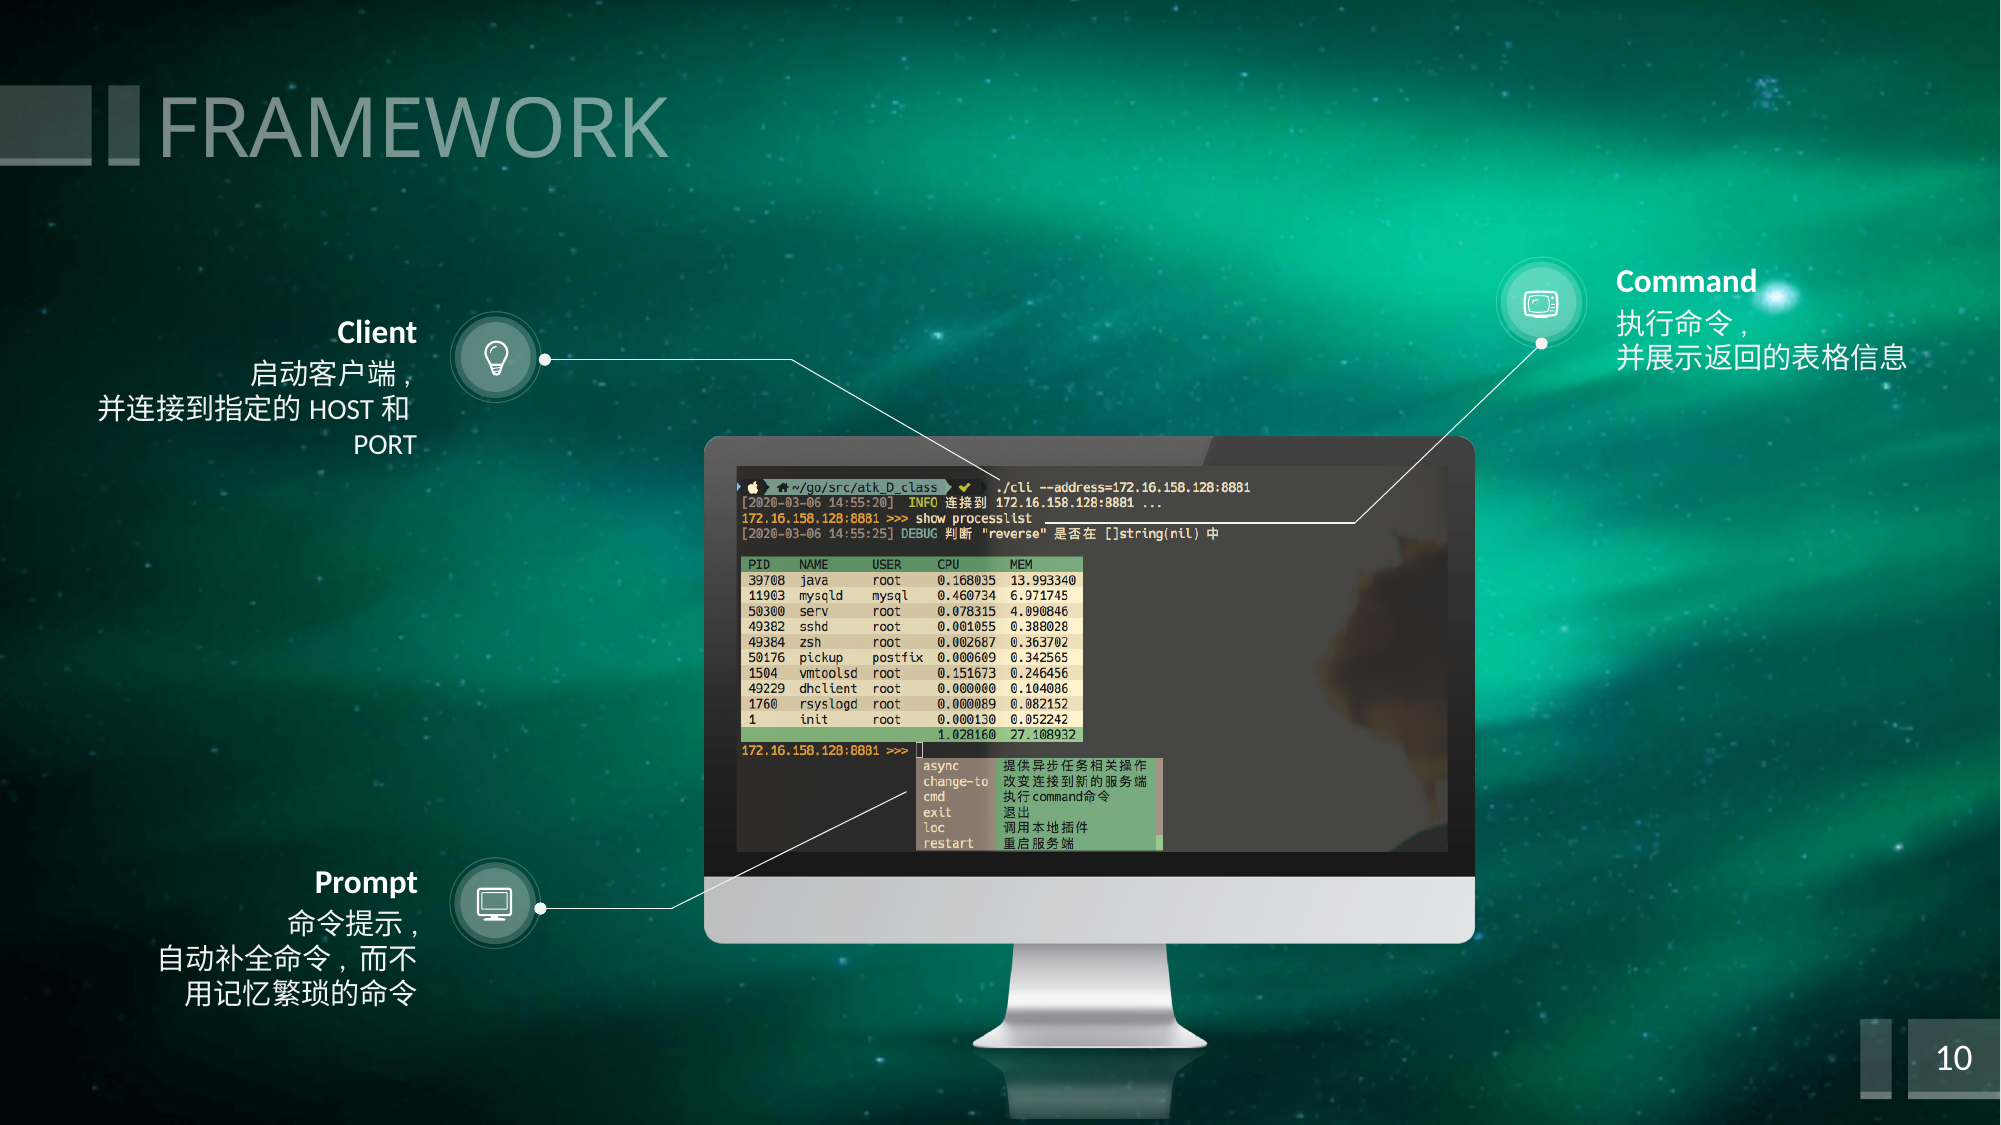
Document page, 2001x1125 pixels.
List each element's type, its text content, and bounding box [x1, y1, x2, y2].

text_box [444, 857, 545, 950]
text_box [704, 436, 1475, 1119]
text_box Client [70, 302, 433, 358]
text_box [445, 311, 545, 403]
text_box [671, 791, 907, 909]
text_box 命令提示, 自动补全命令, 而不用记忆繁琐的命令 [139, 908, 434, 1018]
text_box Command [1601, 252, 1964, 307]
title FRAMEWORK [139, 81, 1875, 180]
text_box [1491, 256, 1591, 349]
text_box 启动客户端, 并连接到指定的HOST和PORT [36, 347, 433, 468]
text_box 执行命令, 并展示返回的表格信息 [1601, 307, 1964, 383]
text_box Prompt [71, 852, 434, 908]
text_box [1354, 343, 1542, 524]
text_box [791, 359, 1000, 480]
picture [0, 0, 2001, 1125]
